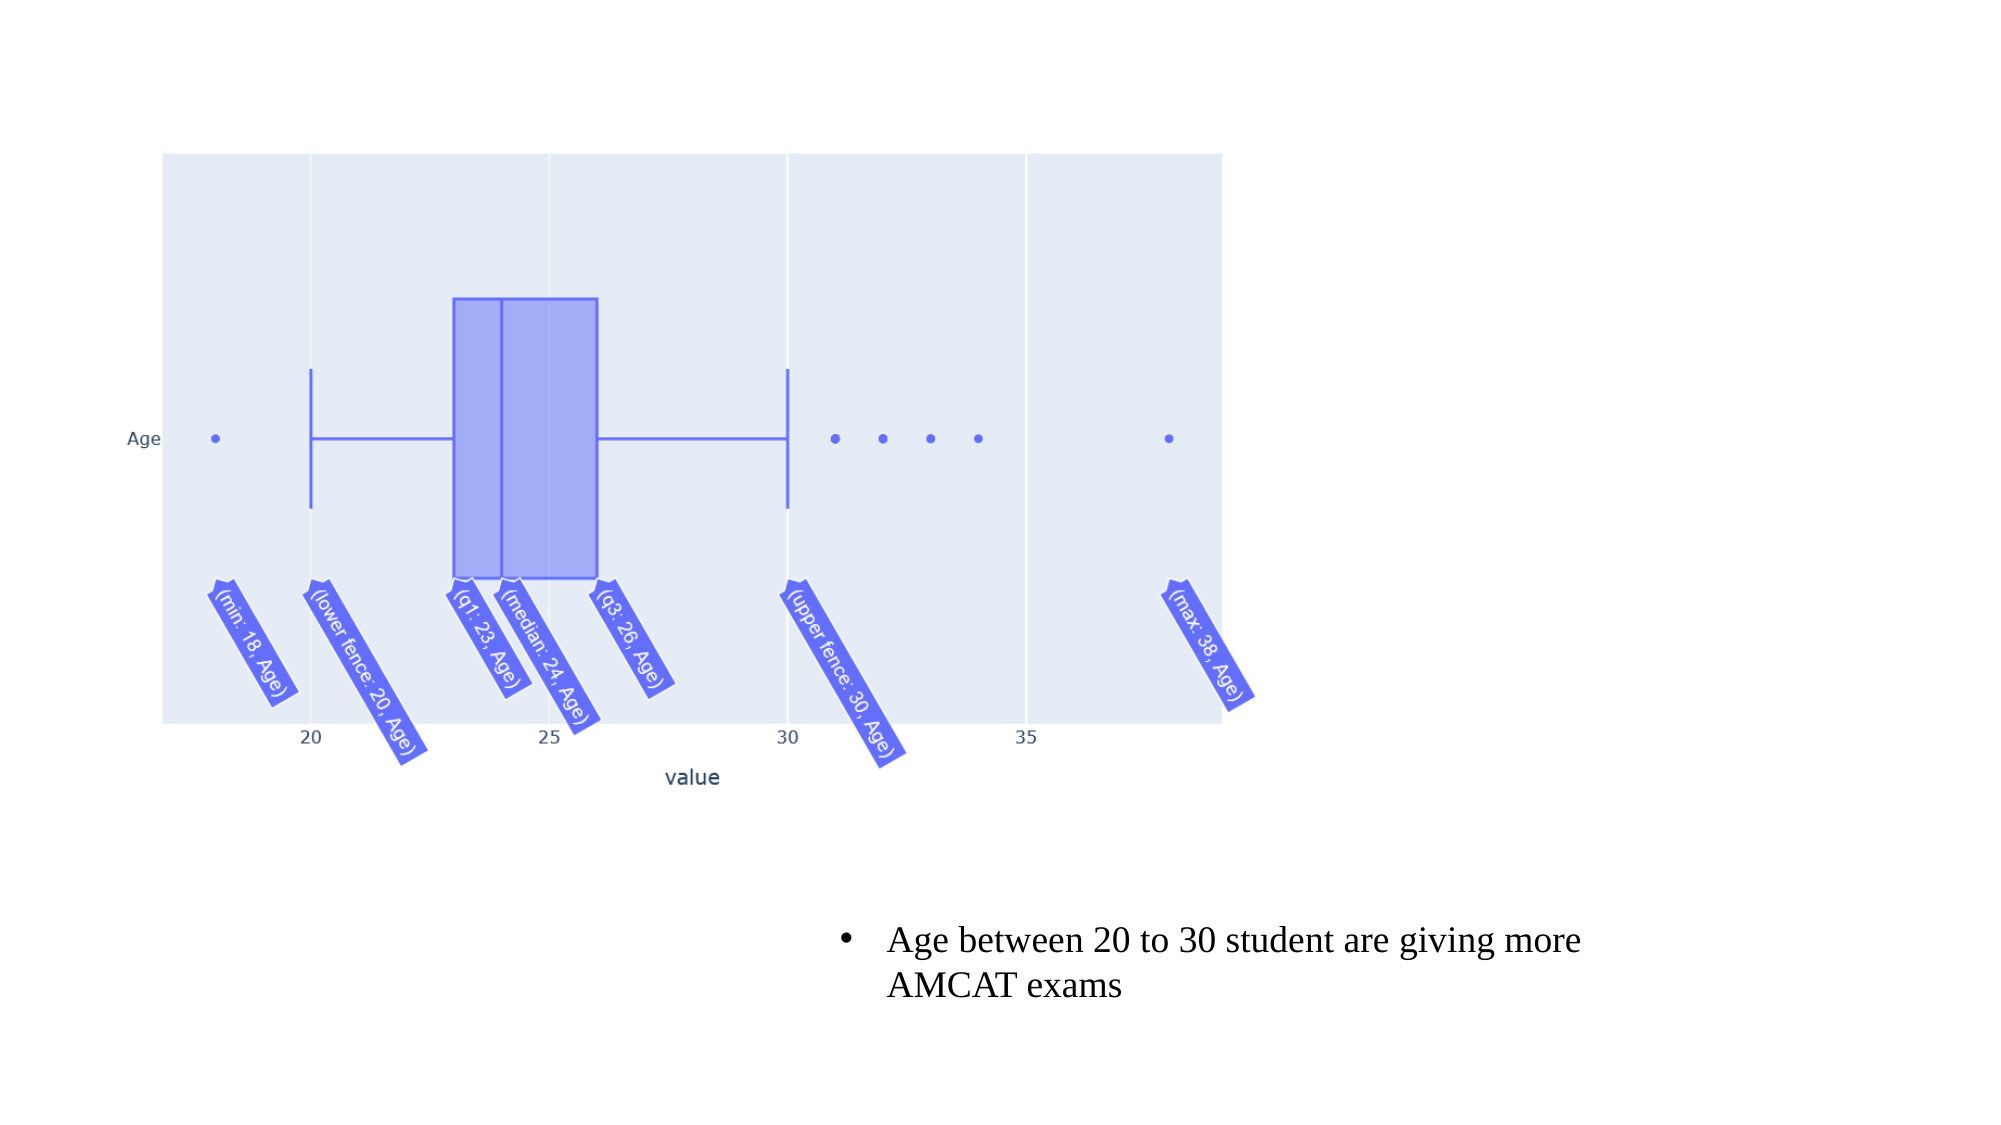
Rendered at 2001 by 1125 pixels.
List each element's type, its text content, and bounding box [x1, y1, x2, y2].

text_box Age between 20 to 30 student are giving more AMCAT exams [825, 907, 1629, 1013]
picture [104, 129, 1277, 800]
